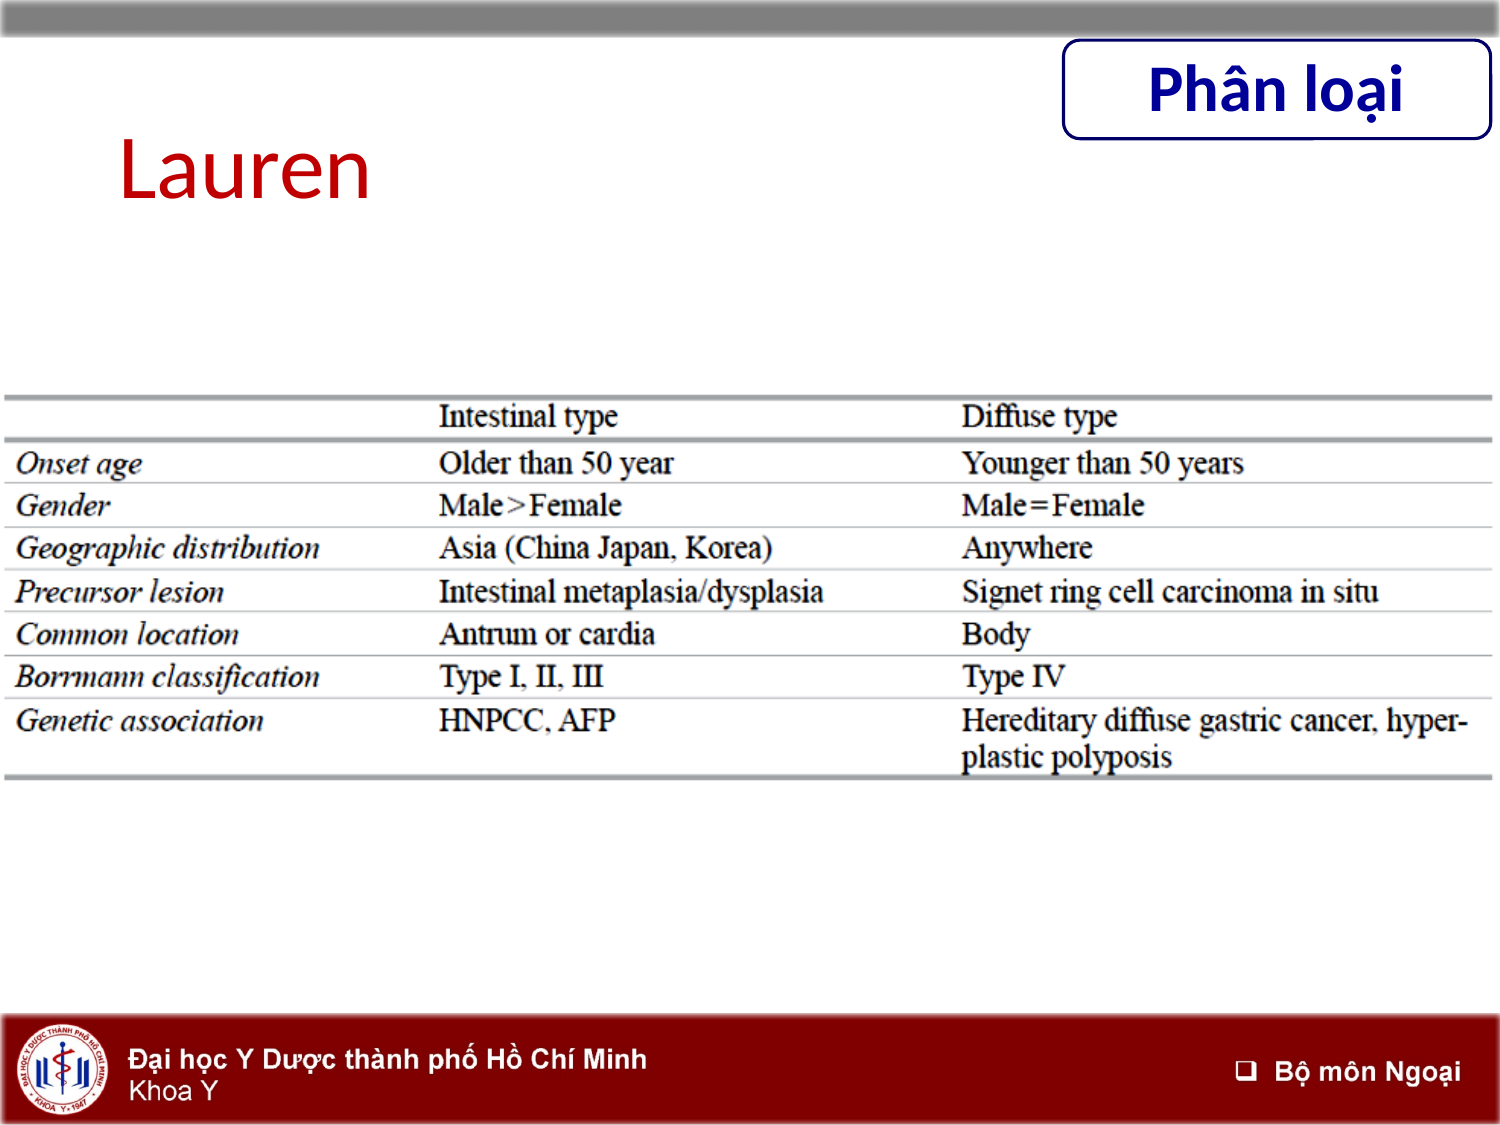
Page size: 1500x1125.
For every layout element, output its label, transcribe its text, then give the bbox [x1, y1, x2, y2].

text_box Phân loại [1063, 40, 1491, 139]
title Lauren [103, 59, 1397, 278]
picture [6, 1019, 1496, 1120]
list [0, 389, 1500, 785]
